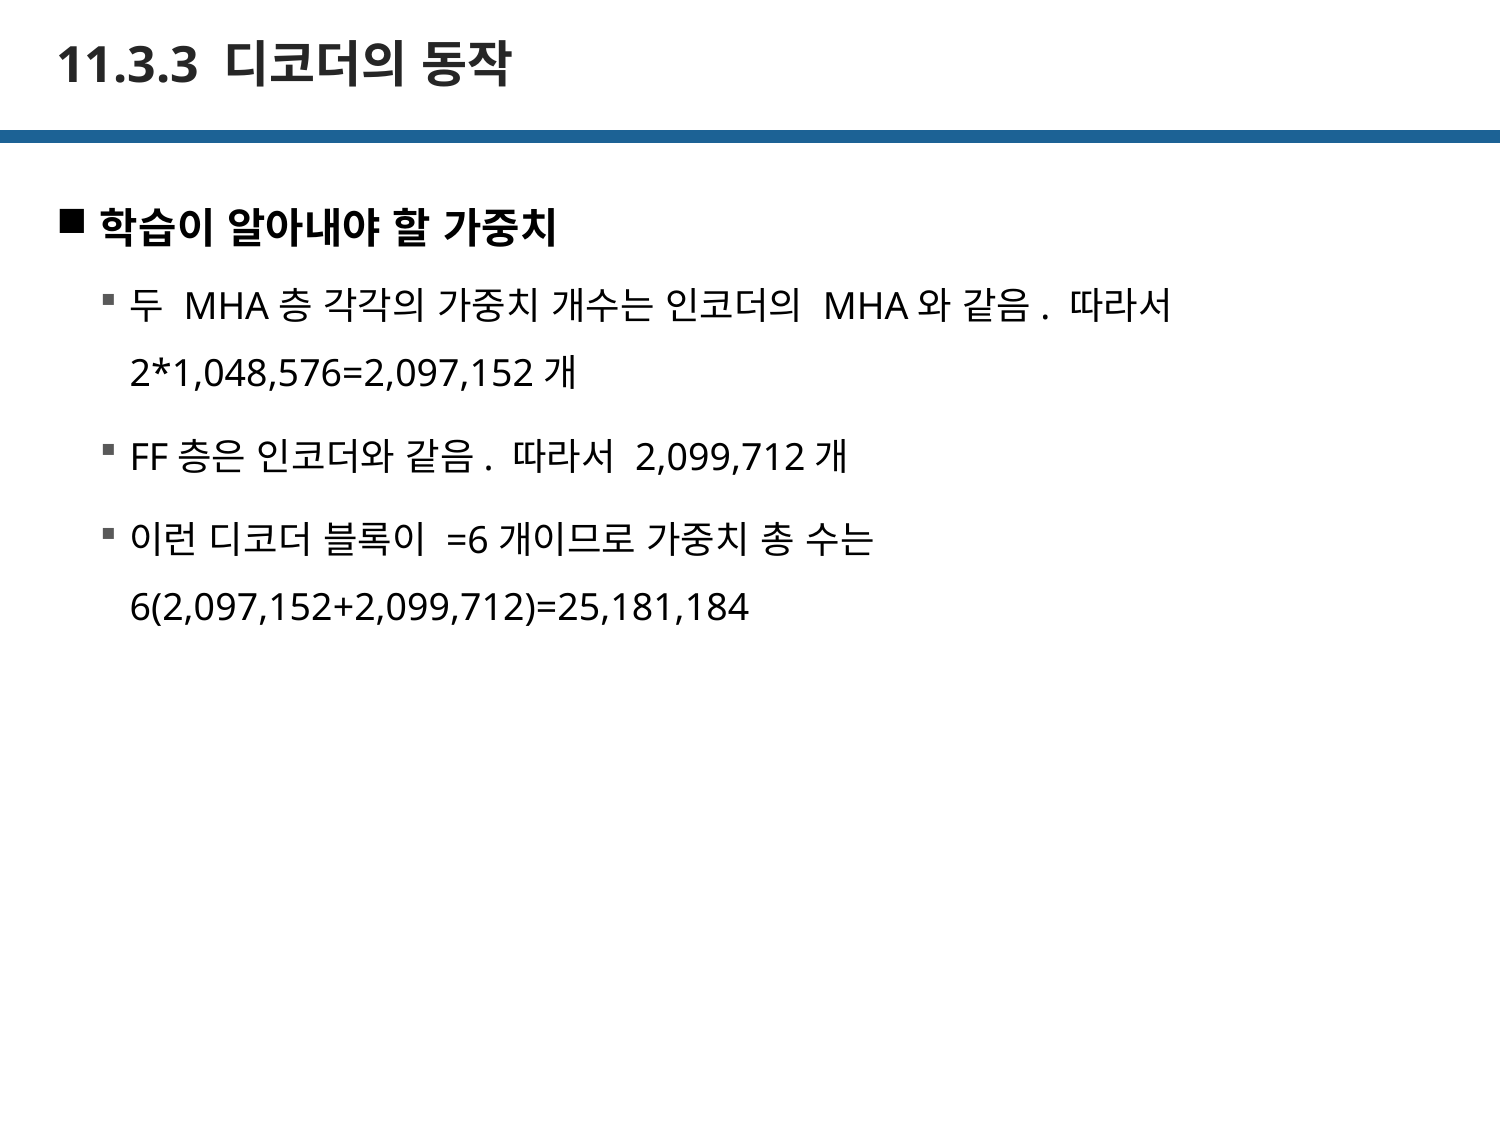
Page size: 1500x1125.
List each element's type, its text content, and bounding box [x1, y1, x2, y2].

title 11.3.3 디코더의 동작 [41, 17, 1282, 108]
